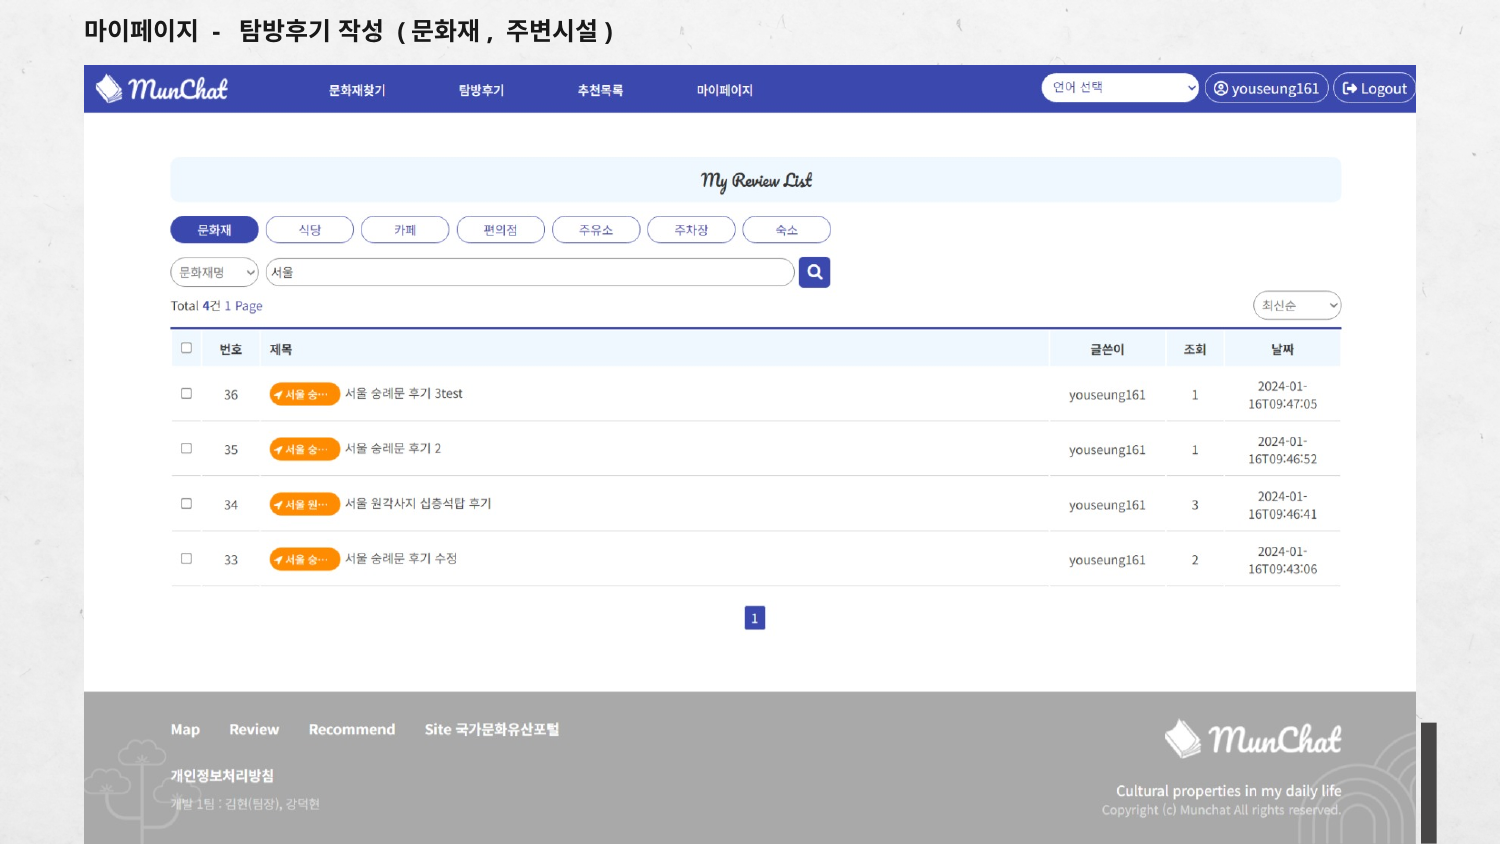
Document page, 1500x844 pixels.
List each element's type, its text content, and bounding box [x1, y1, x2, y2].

picture [83, 64, 1417, 844]
text_box 마이페이지 - 탐방후기 작성 (문화재, 주변시설) [69, 0, 815, 61]
